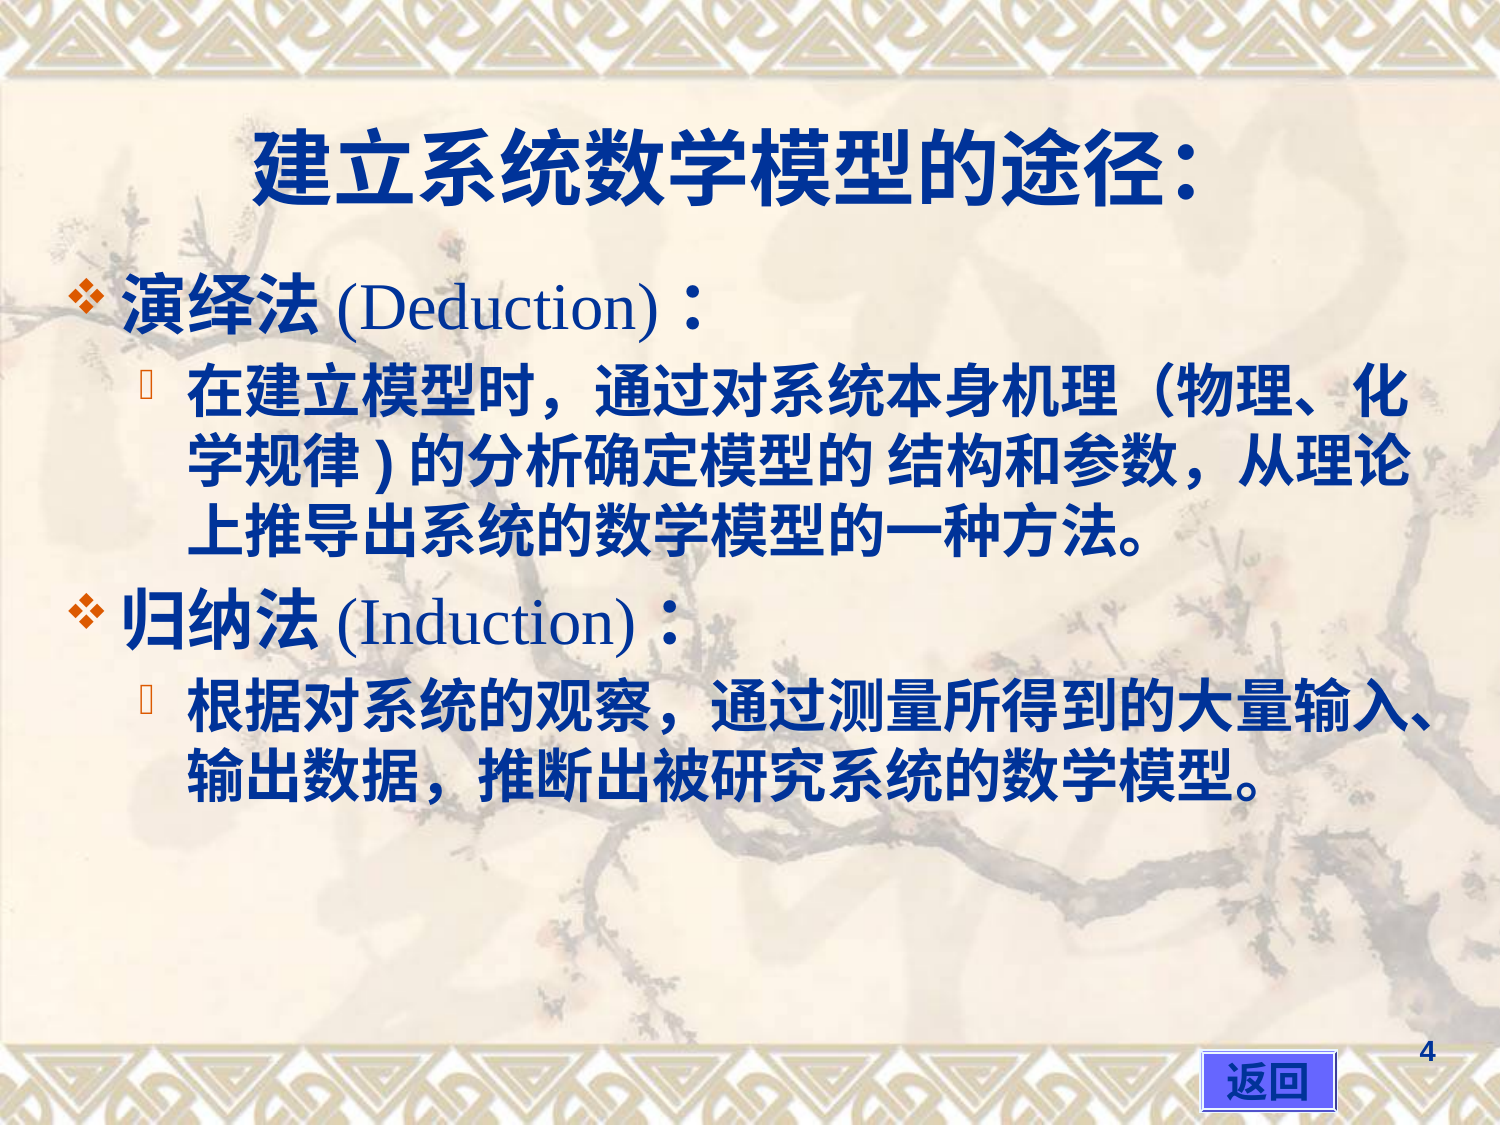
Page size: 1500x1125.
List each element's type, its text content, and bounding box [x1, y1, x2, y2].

text_box 返回 [1199, 1103, 1338, 1113]
picture [0, 0, 1500, 1125]
title 建立系统数学模型的途径： [49, 99, 1451, 232]
slide_number [1074, 1024, 1451, 1103]
list 演绎法(Deduction)： 在建立模型时，通过对系统本身机理（物理、化学规律)的分析确定模型的 结构和参数，从理论上推导出系统的数学模型的一种方法。 归纳法(Induction)： 根据对系统的观察，通过测量所得到的大量输入、输出数据，推断出被研究系统的数学模型。 [49, 255, 1451, 1125]
